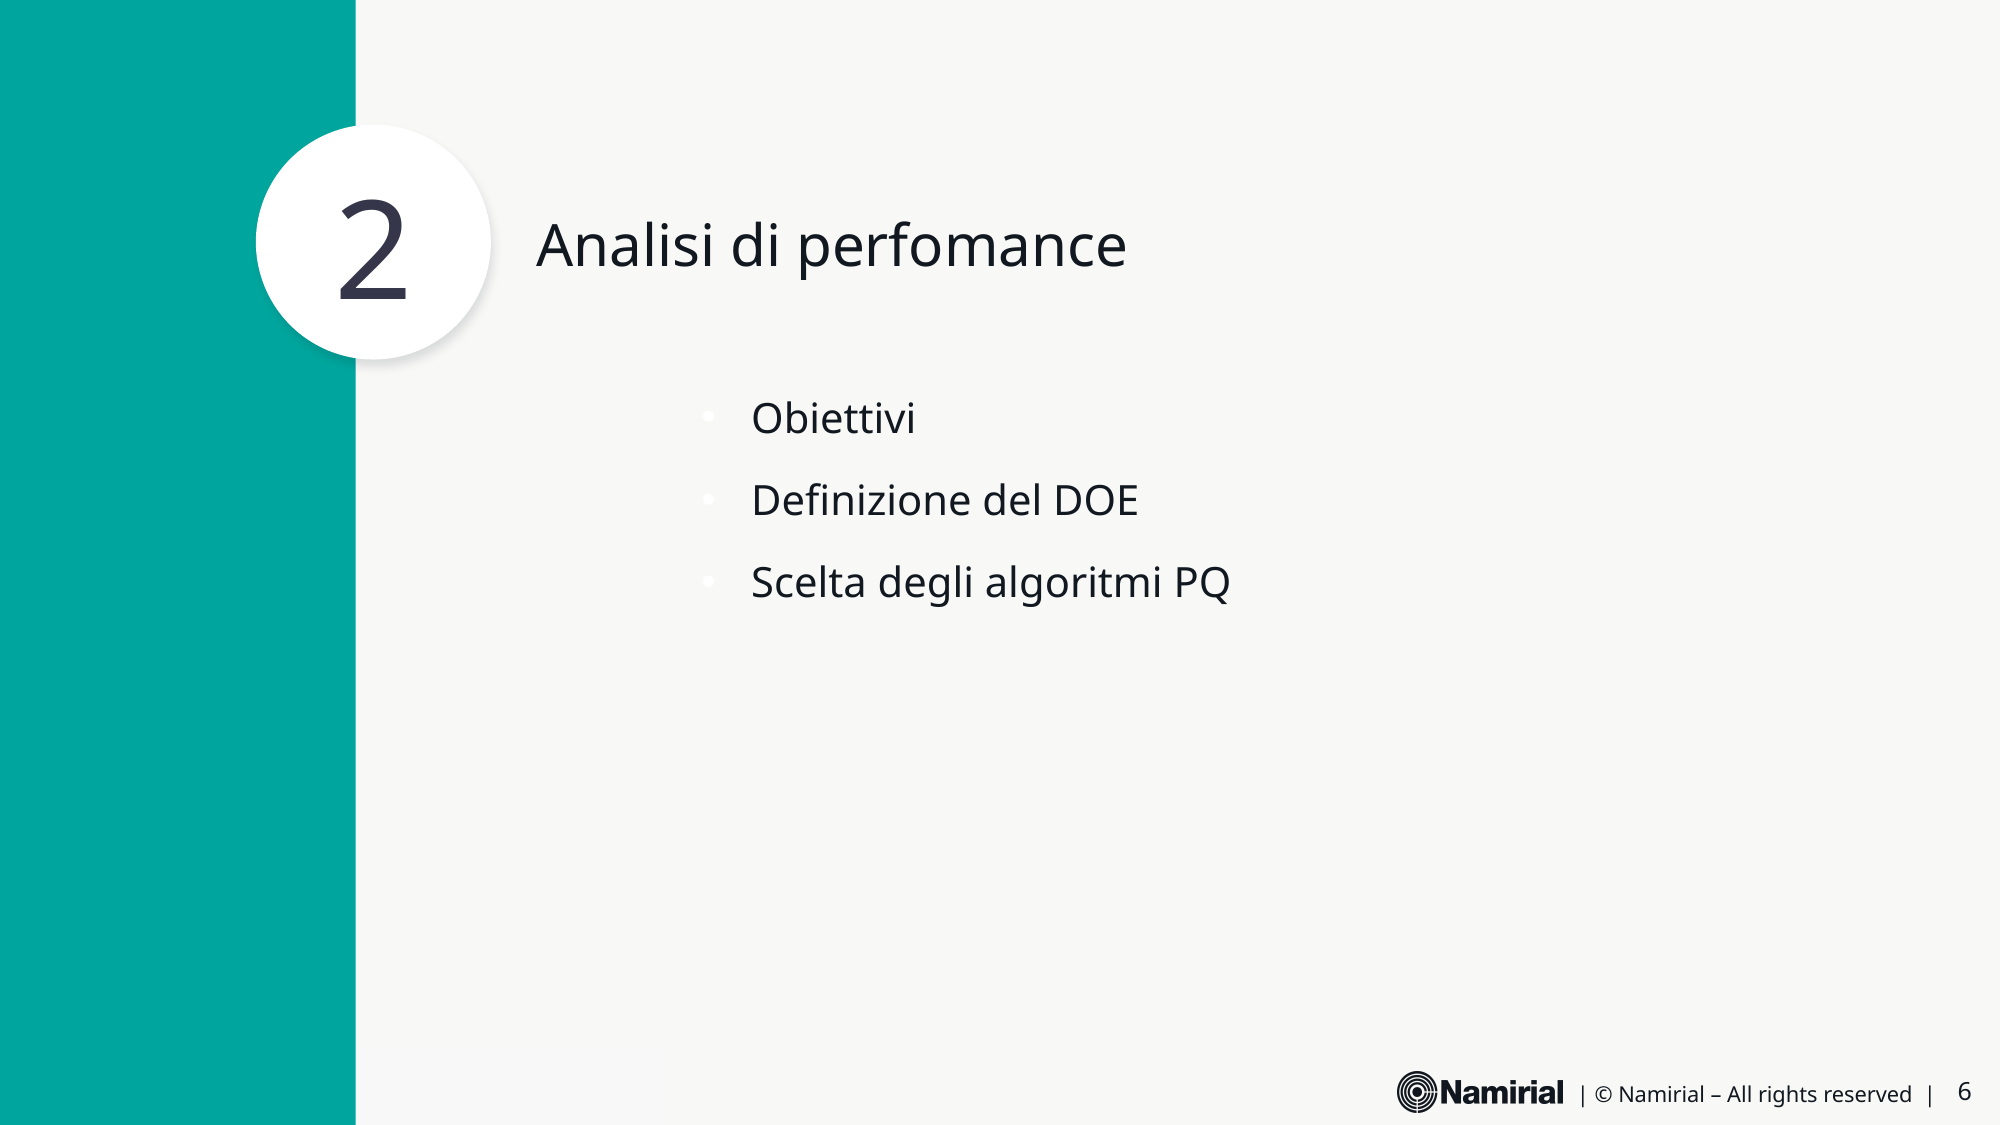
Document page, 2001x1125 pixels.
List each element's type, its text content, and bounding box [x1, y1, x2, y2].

title Analisi di perfomance [521, 202, 1701, 284]
list 2 [290, 144, 458, 329]
picture [1397, 1071, 1563, 1113]
list Obiettivi Definizione del DOE Scelta degli algoritmi PQ [686, 373, 1689, 829]
